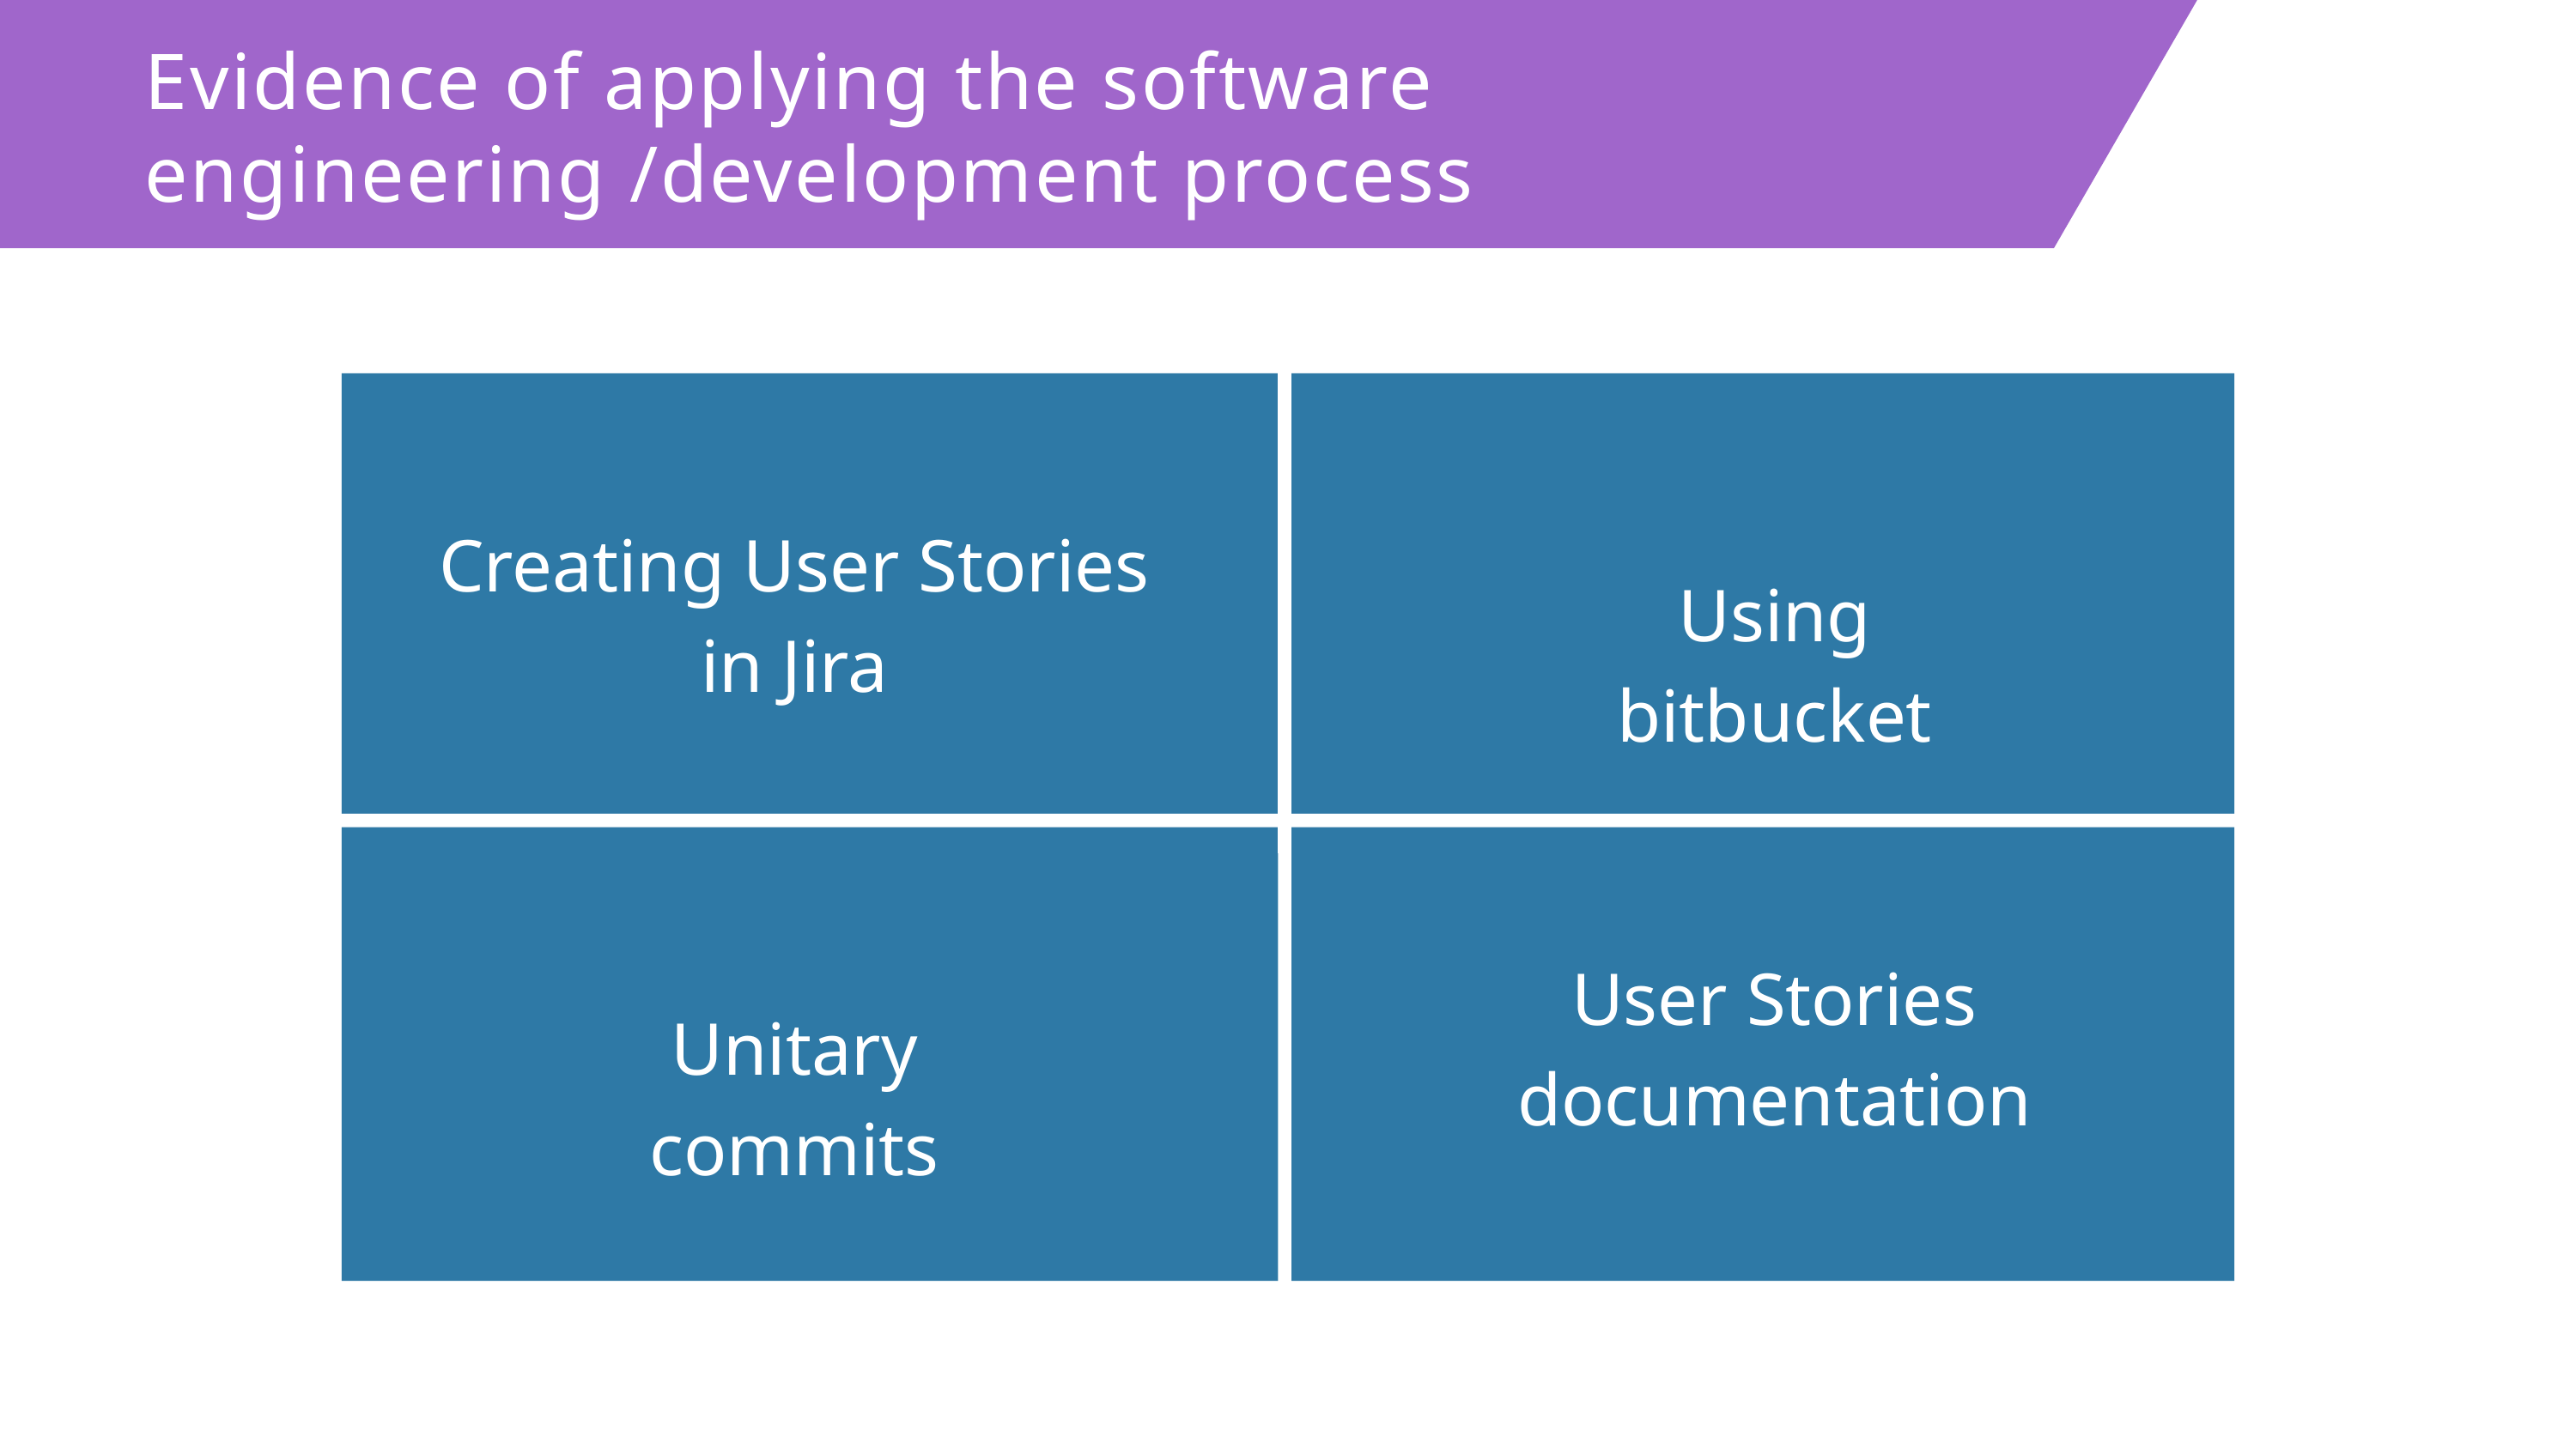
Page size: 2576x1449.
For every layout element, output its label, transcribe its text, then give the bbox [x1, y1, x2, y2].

text_box [1285, 373, 2235, 820]
text_box Using bitbucket [1516, 555, 2034, 756]
text_box [1285, 821, 2235, 1282]
text_box Creating User Stories in Jira [429, 506, 1160, 706]
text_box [0, 0, 2432, 249]
text_box Unitary commits [519, 989, 1070, 1190]
text_box [341, 373, 1285, 820]
text_box [341, 821, 1285, 1282]
text_box User Stories documentation [1507, 939, 2043, 1141]
